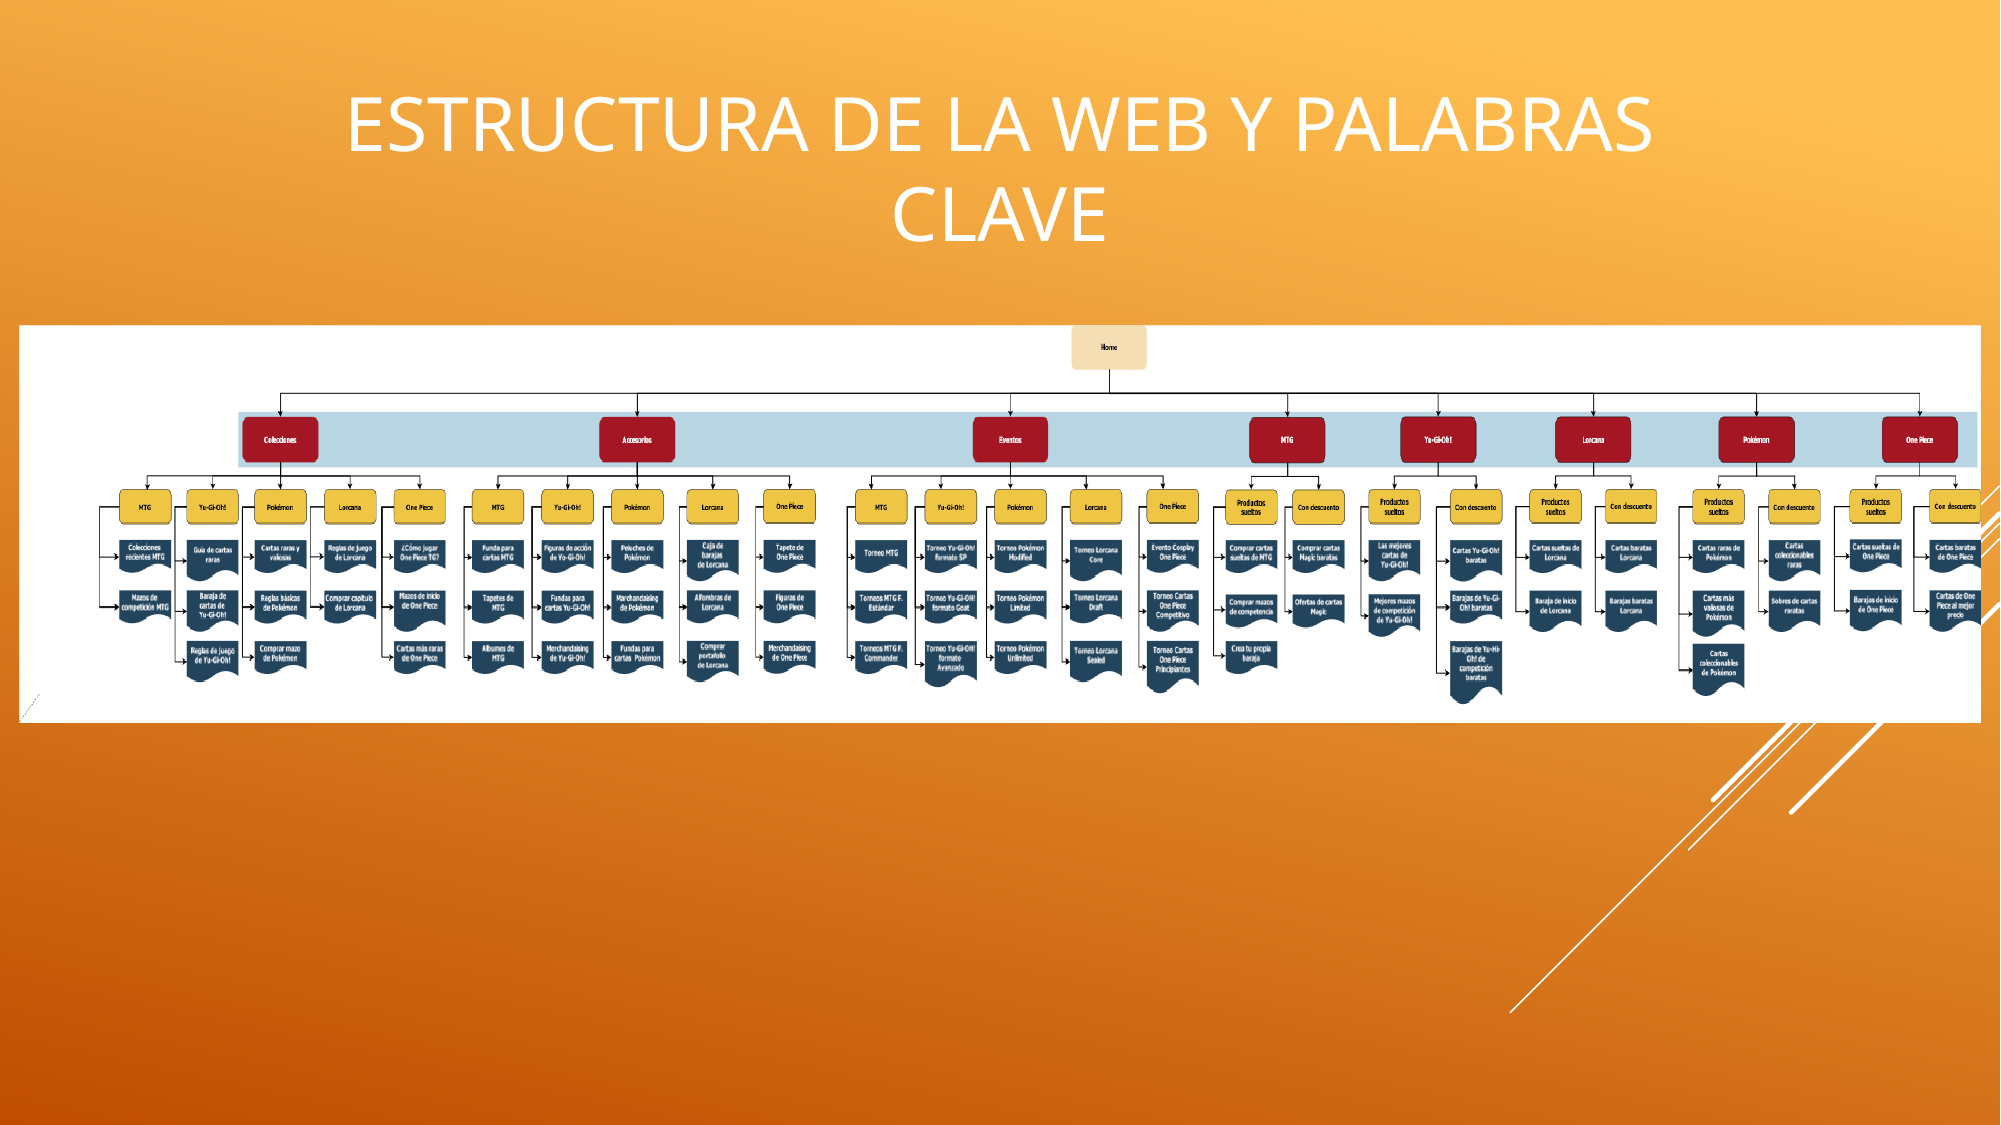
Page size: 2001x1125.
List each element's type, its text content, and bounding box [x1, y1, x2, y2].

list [19, 325, 1981, 723]
title Estructura de la web y palabras clave [300, 42, 1700, 291]
